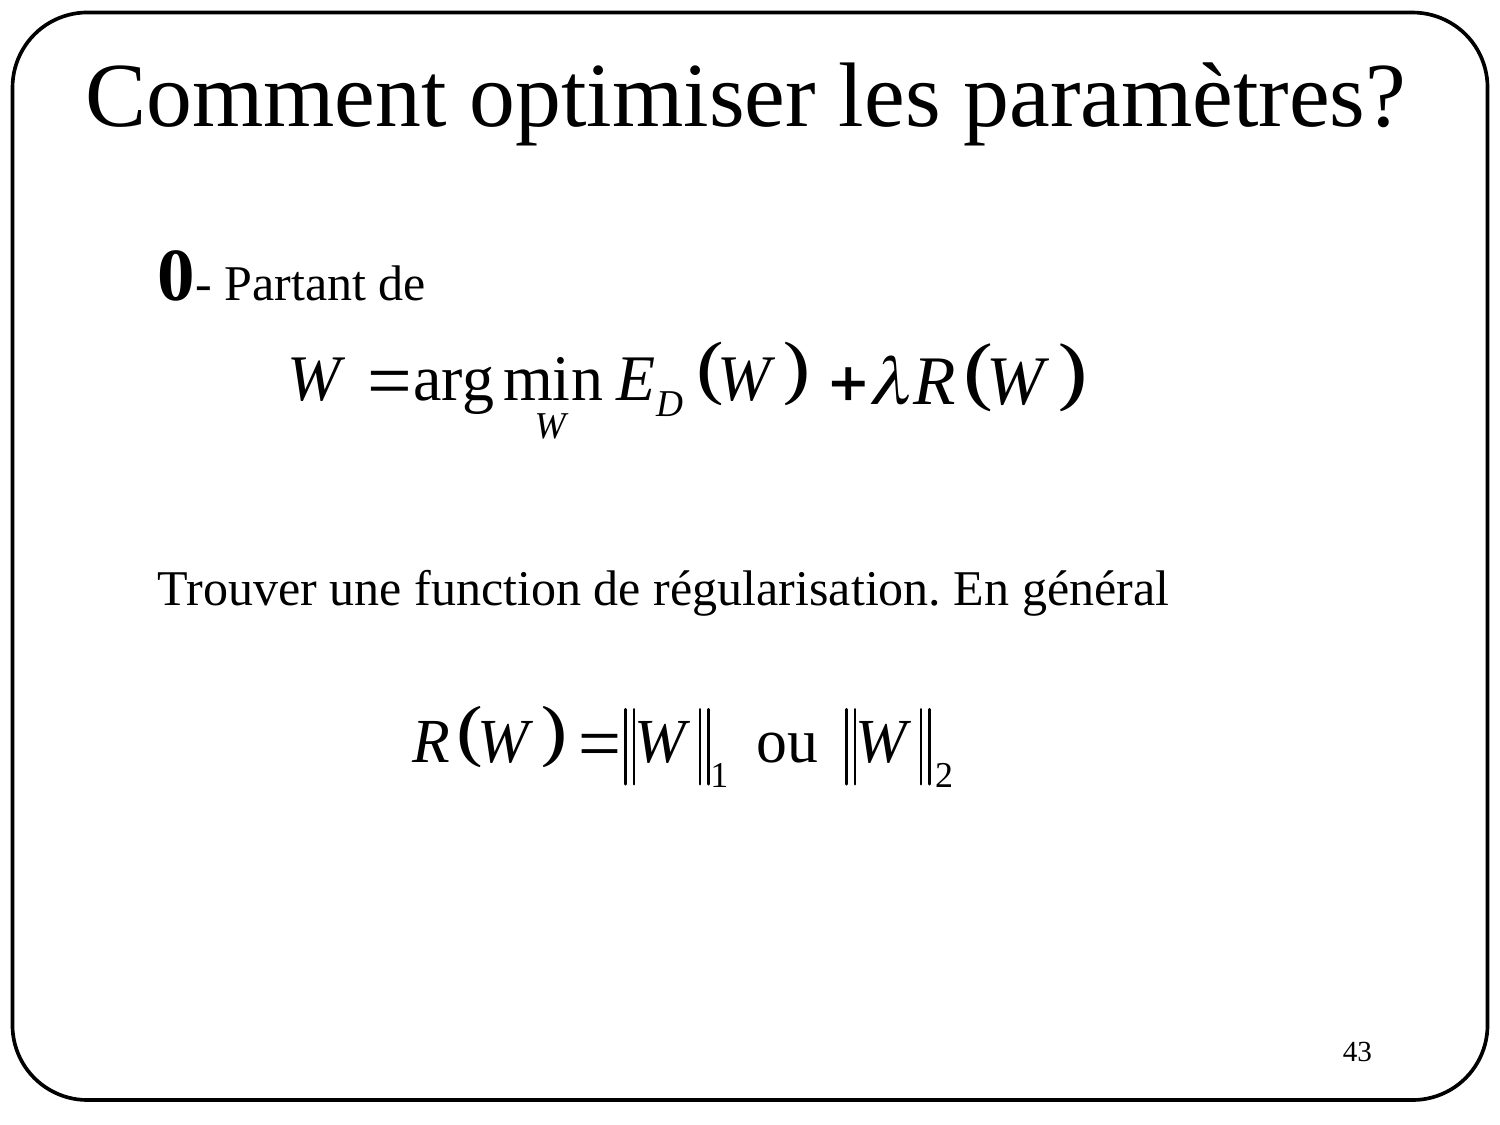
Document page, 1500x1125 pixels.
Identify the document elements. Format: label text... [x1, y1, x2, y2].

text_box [283, 329, 1091, 455]
text_box 0- Partant de Trouver une function de régularisation. En général [142, 218, 1185, 624]
text_box Comment optimiser les paramètres? [70, 32, 1433, 147]
slide_number 43 [1074, 1024, 1388, 1101]
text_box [400, 694, 967, 800]
